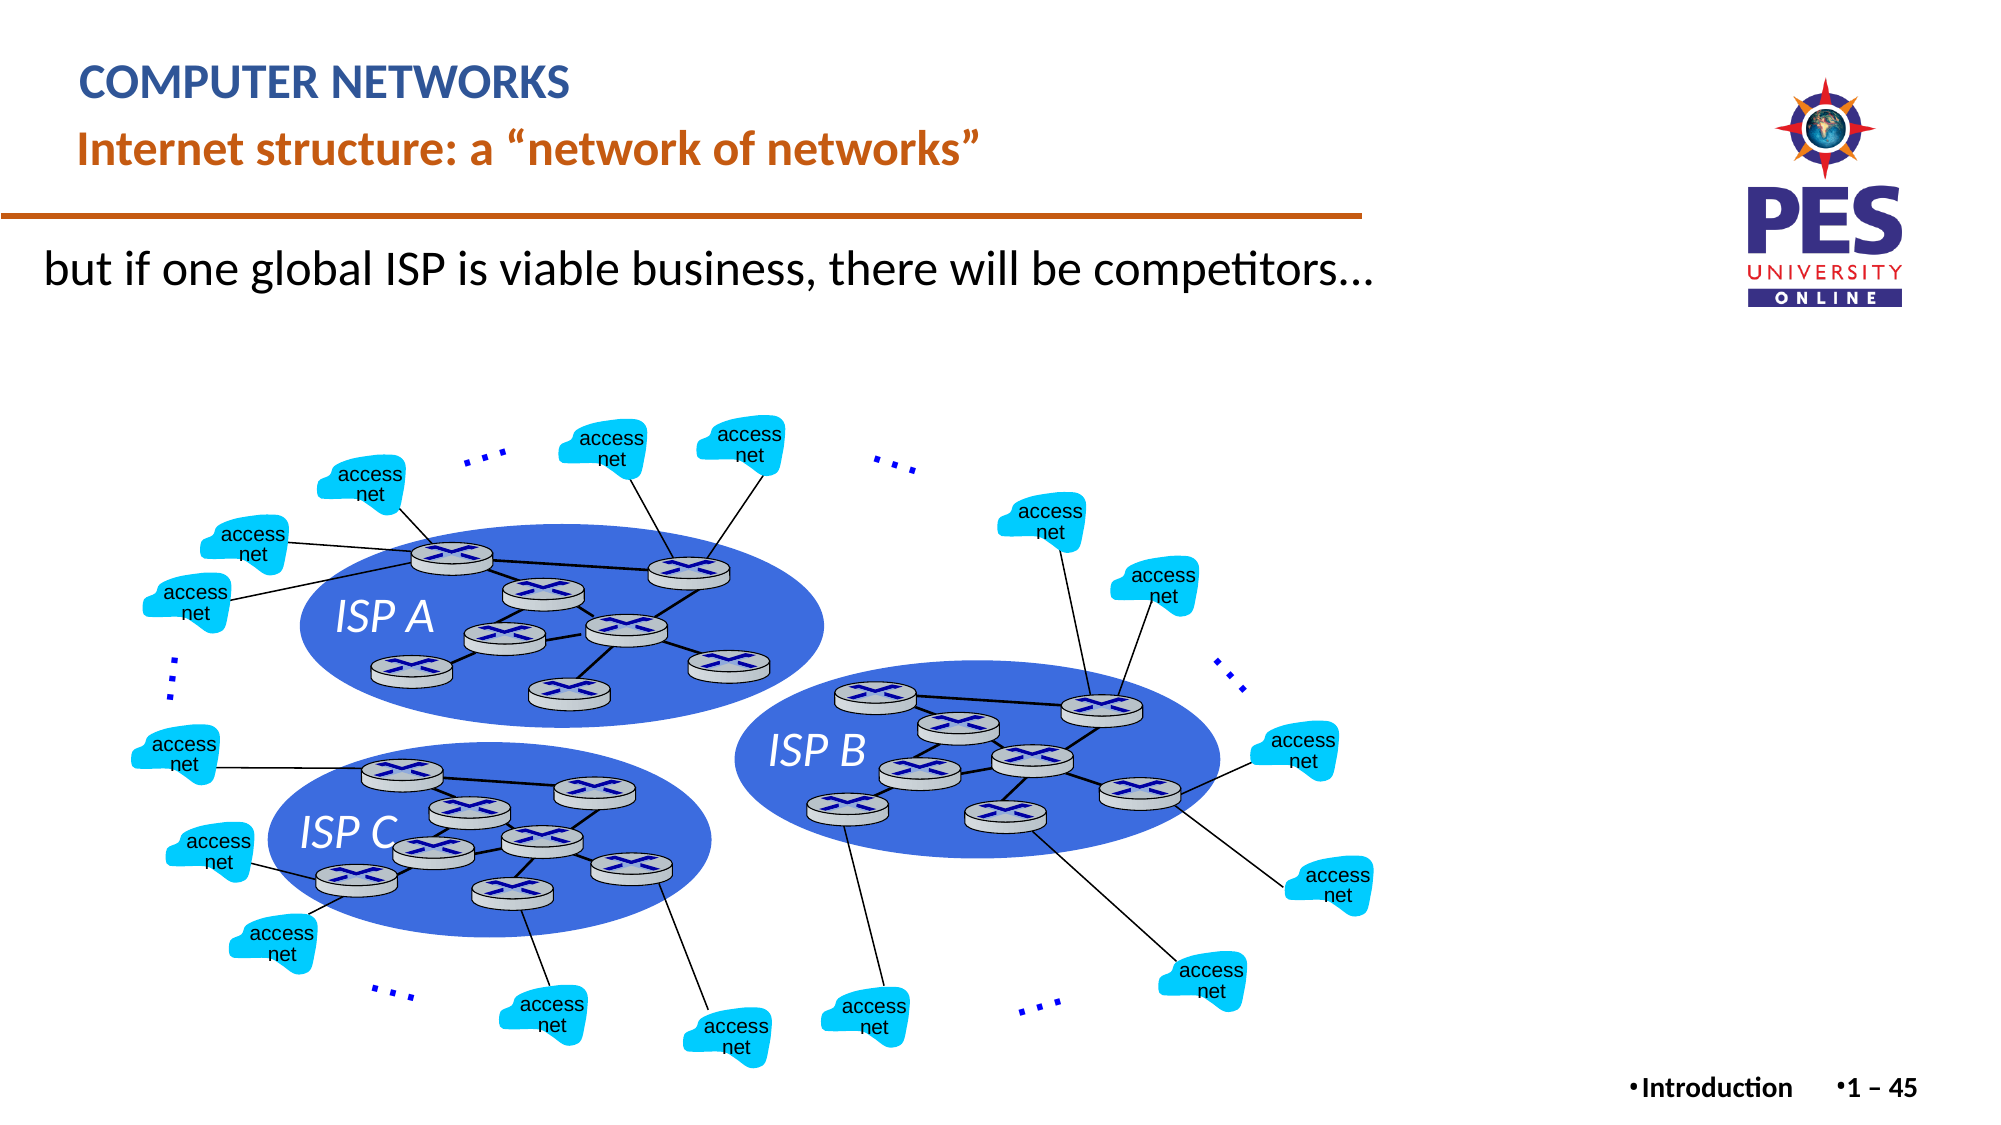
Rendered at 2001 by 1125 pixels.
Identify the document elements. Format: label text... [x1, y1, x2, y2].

text_box but if one global ISP is viable business, there will be competitors... [28, 237, 1558, 305]
text_box 1 – 45 [1820, 1060, 1969, 1106]
text_box Internet structure: a “network of networks” [61, 108, 1374, 184]
picture [1748, 76, 1902, 307]
text_box COMPUTER NETWORKS [64, 41, 1295, 108]
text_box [109, 396, 1383, 1070]
text_box Introduction [1613, 1060, 1809, 1106]
